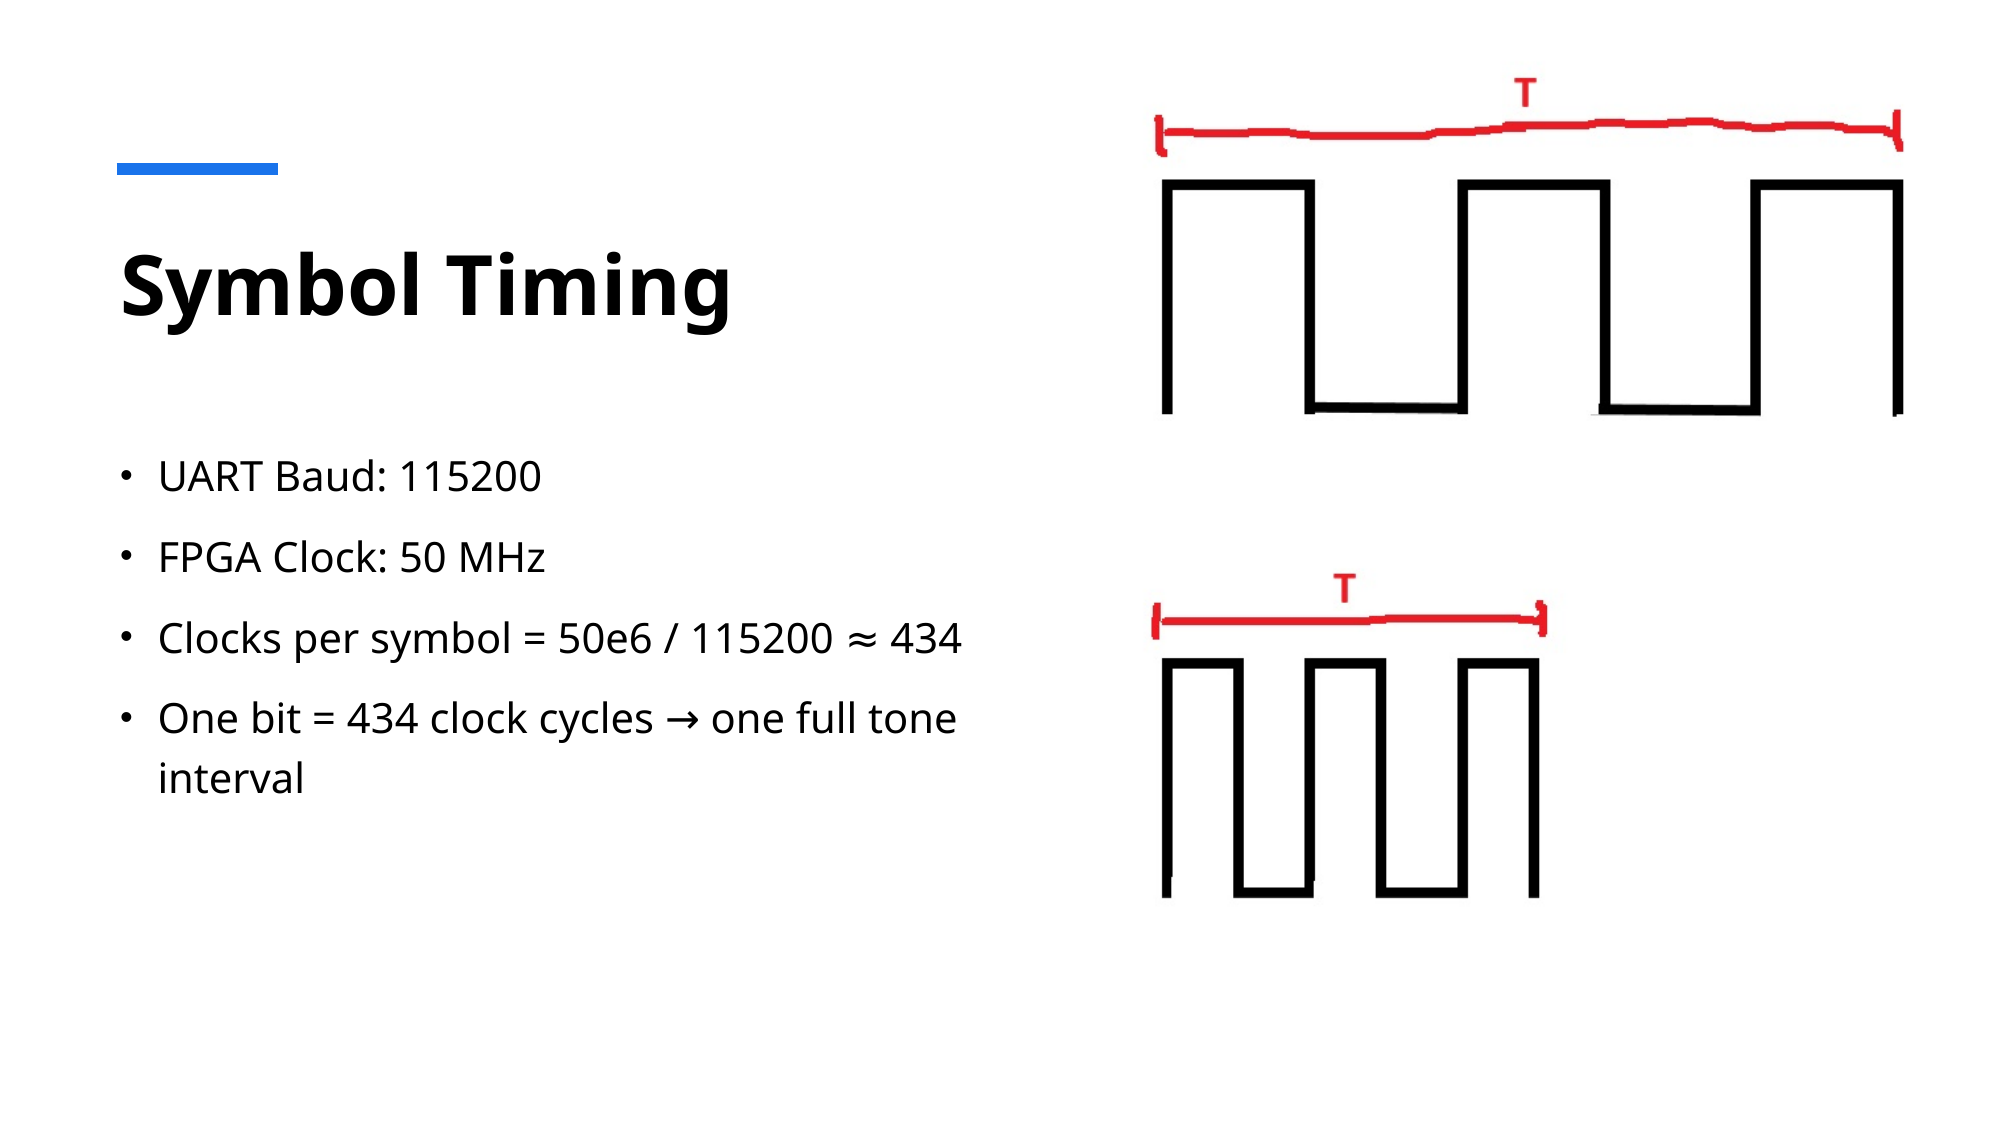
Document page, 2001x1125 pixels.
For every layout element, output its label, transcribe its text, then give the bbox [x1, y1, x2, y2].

title Symbol Timing [105, 224, 996, 405]
picture [996, 0, 2000, 1125]
list UART Baud: 115200 FPGA Clock: 50 MHz Clocks per symbol = 50e6 / 115200 ≈ 434 One bit = 434 clock cycles → one full tone interval [105, 431, 996, 1034]
